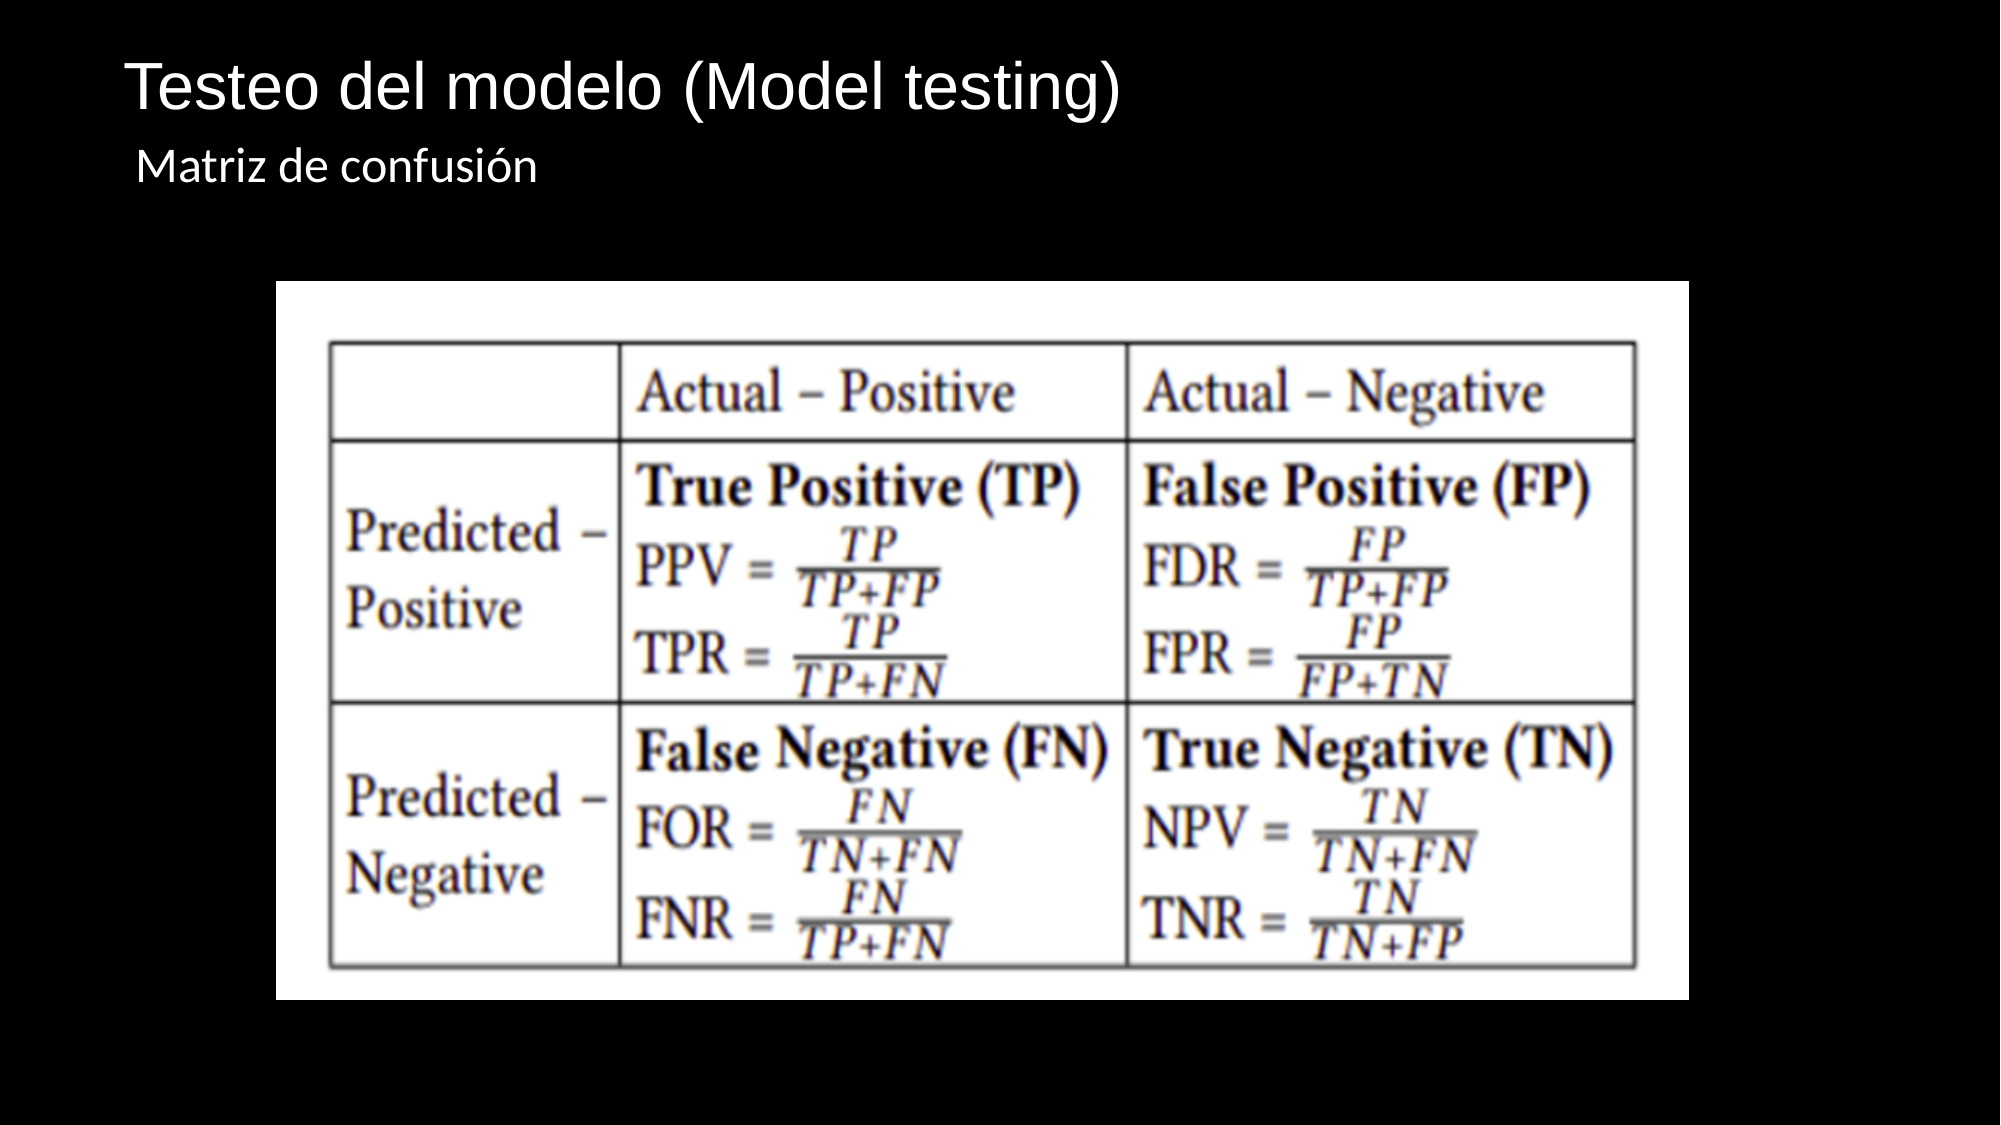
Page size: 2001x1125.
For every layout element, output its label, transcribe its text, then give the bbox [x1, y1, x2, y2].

text_box Matriz de confusión [120, 124, 634, 252]
text_box Testeo del modelo (Model testing) [109, 34, 1834, 162]
picture [275, 281, 1689, 1001]
